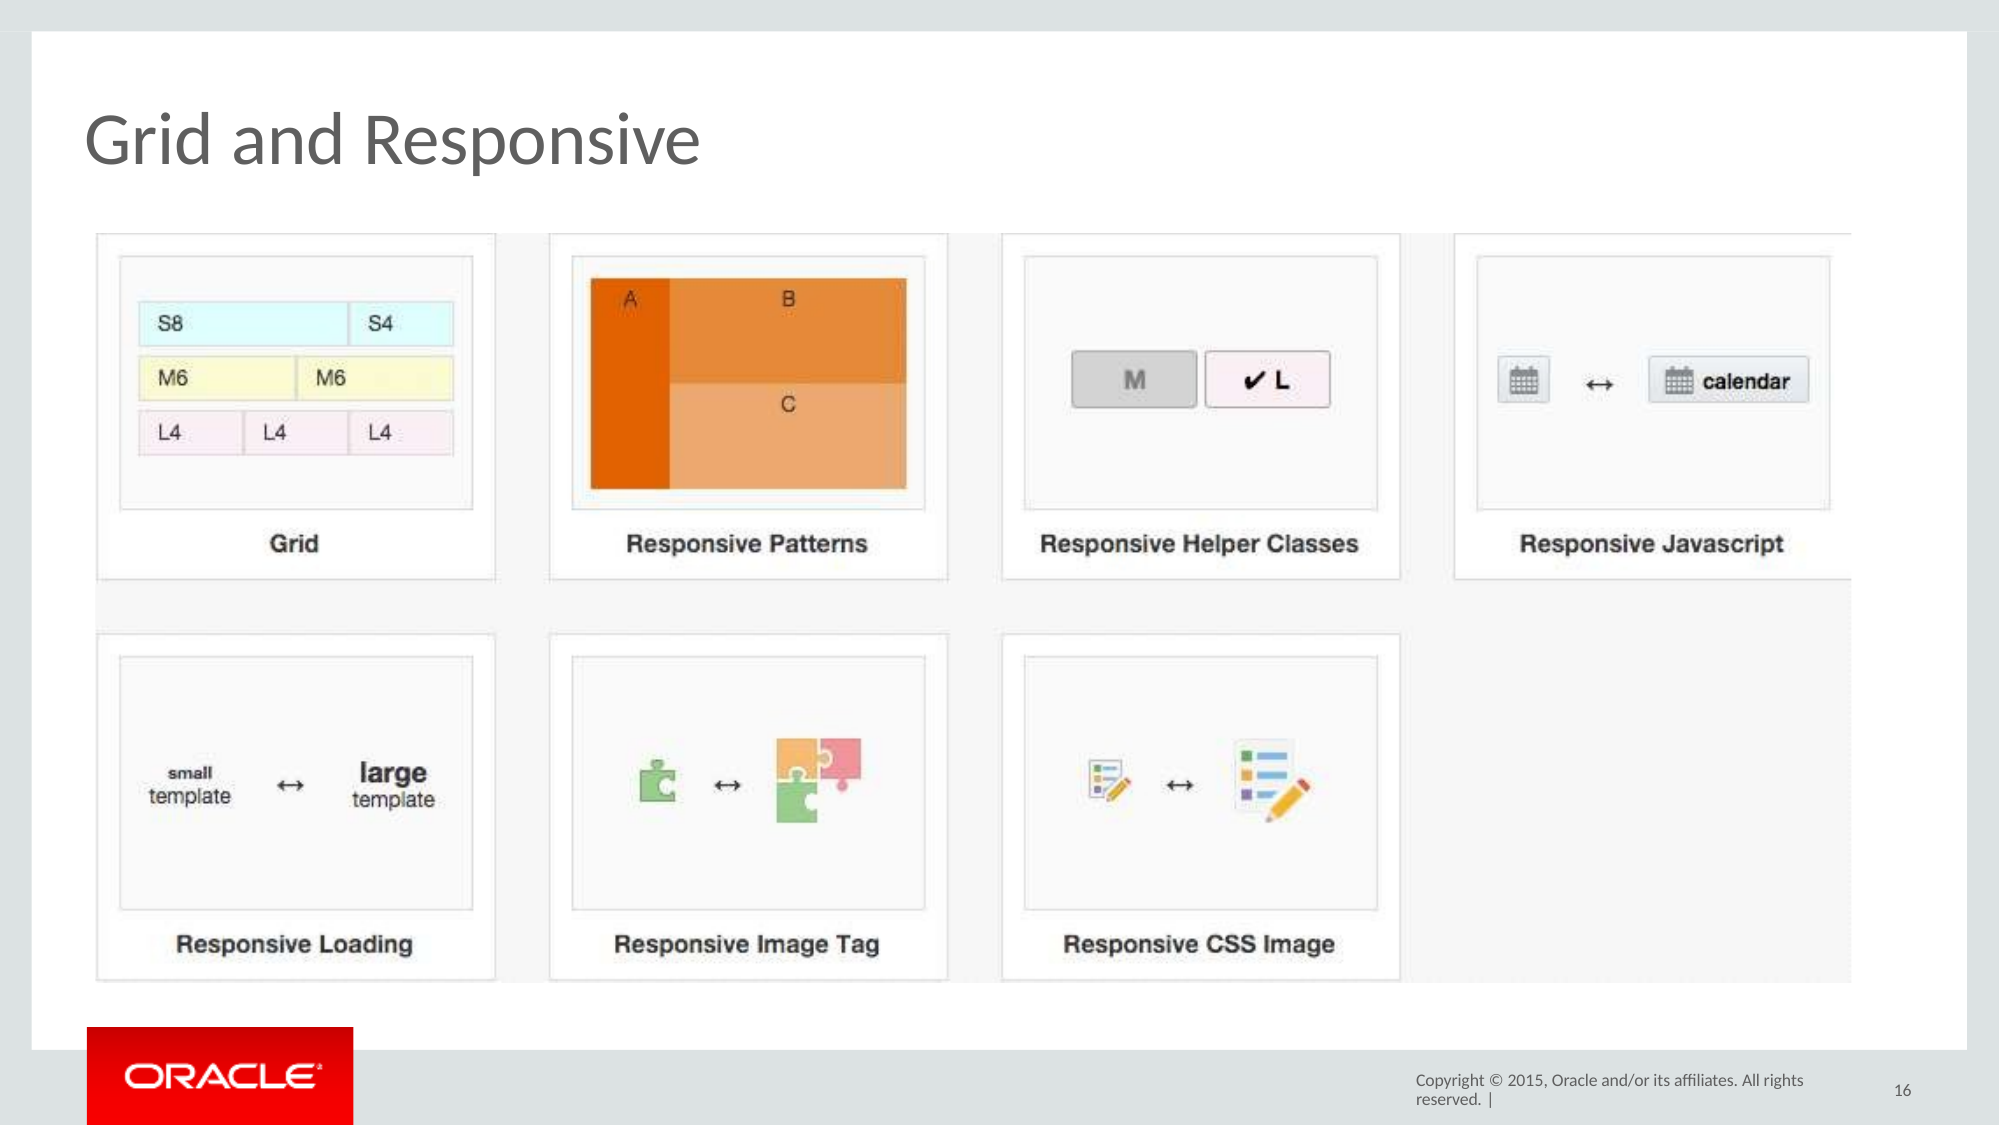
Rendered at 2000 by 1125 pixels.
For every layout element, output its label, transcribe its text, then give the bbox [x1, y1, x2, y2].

text_box [95, 233, 1852, 983]
title Grid and Responsive [82, 0, 707, 180]
picture [86, 1027, 354, 1125]
footer Copyright © 2015, Oracle and/or its affiliates. All rights reserved. | [1413, 764, 1857, 1125]
slide_number 16 [1857, 764, 1912, 1125]
